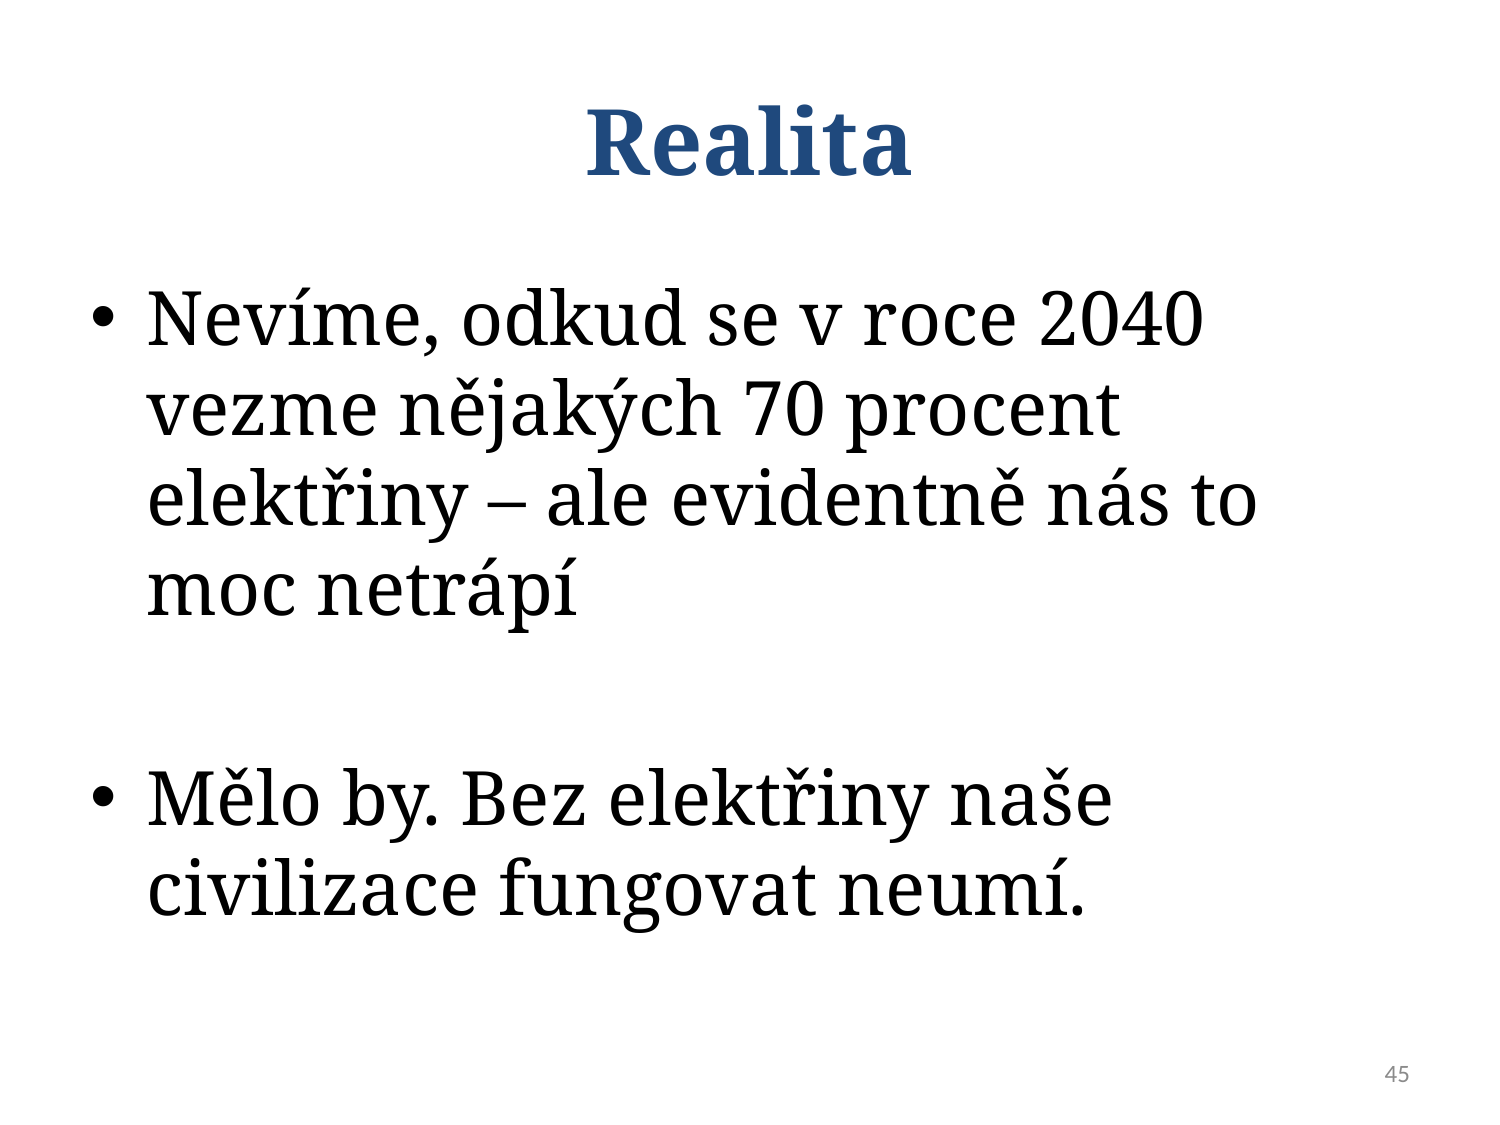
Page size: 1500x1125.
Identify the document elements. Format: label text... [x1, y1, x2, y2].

list Nevíme, odkud se v roce 2040 vezme nějakých 70 procent elektřiny – ale evidentně nás to moc netrápí Mělo by. Bez elektřiny naše civilizace fungovat neumí. [75, 262, 1425, 1005]
slide_number 45 [1074, 1042, 1425, 1103]
title Realita [75, 45, 1425, 233]
